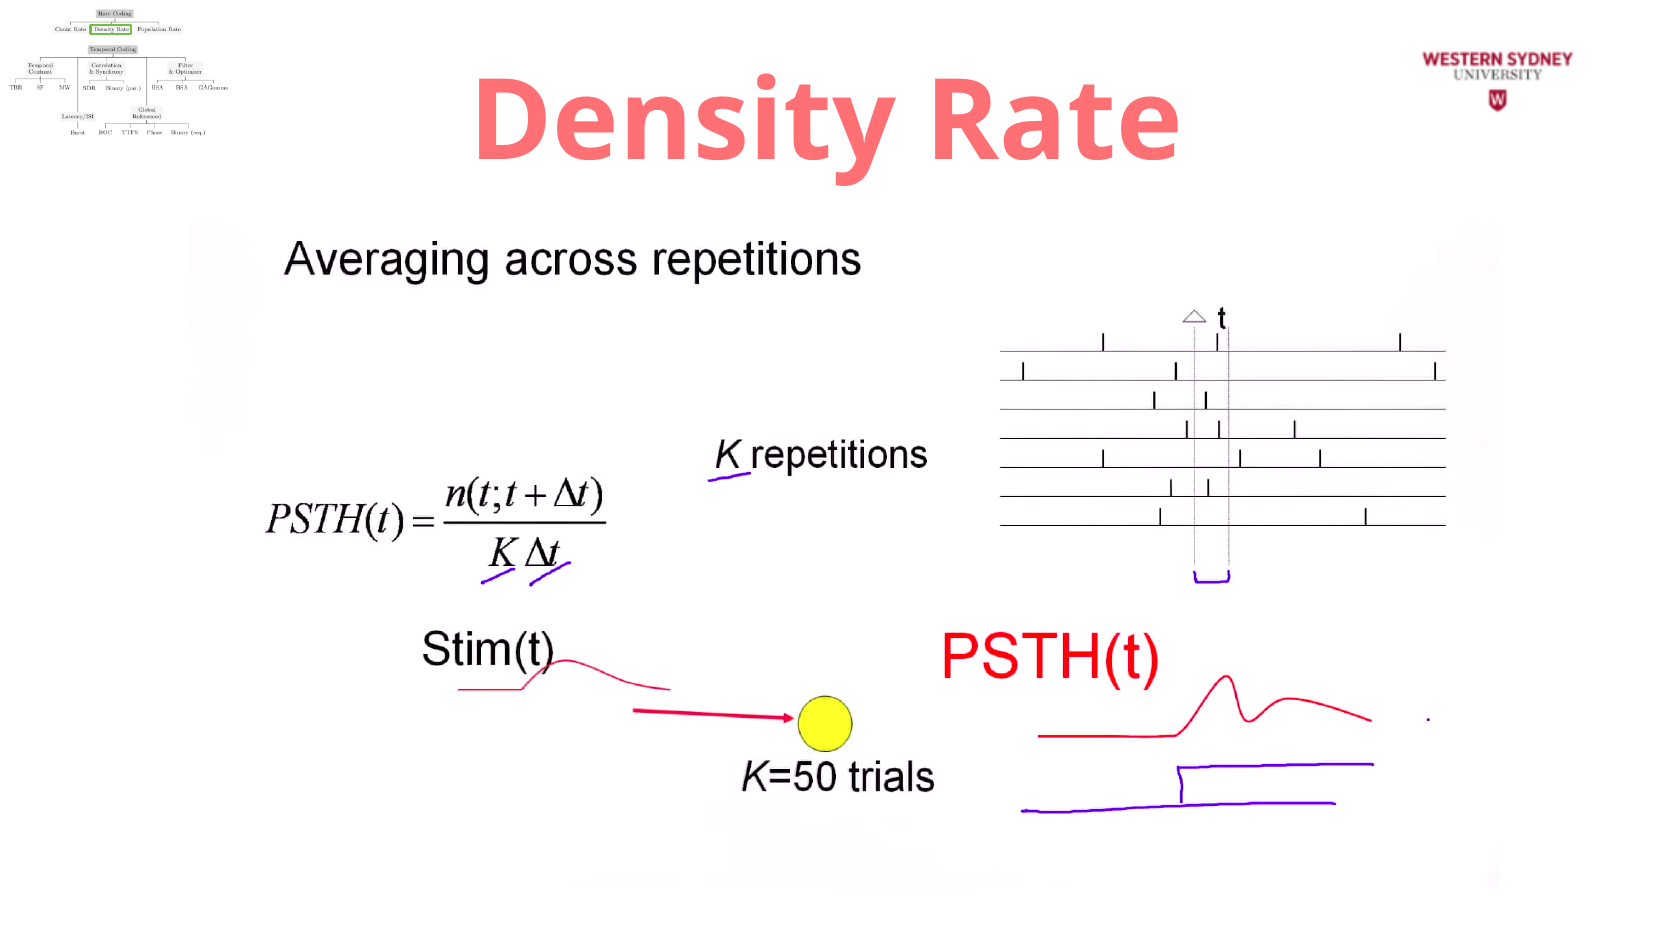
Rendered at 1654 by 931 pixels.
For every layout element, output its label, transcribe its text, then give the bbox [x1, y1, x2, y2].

picture [188, 221, 1500, 886]
picture [1359, 2, 1651, 148]
picture [5, 5, 232, 140]
text_box Density Rate [82, 37, 1570, 192]
